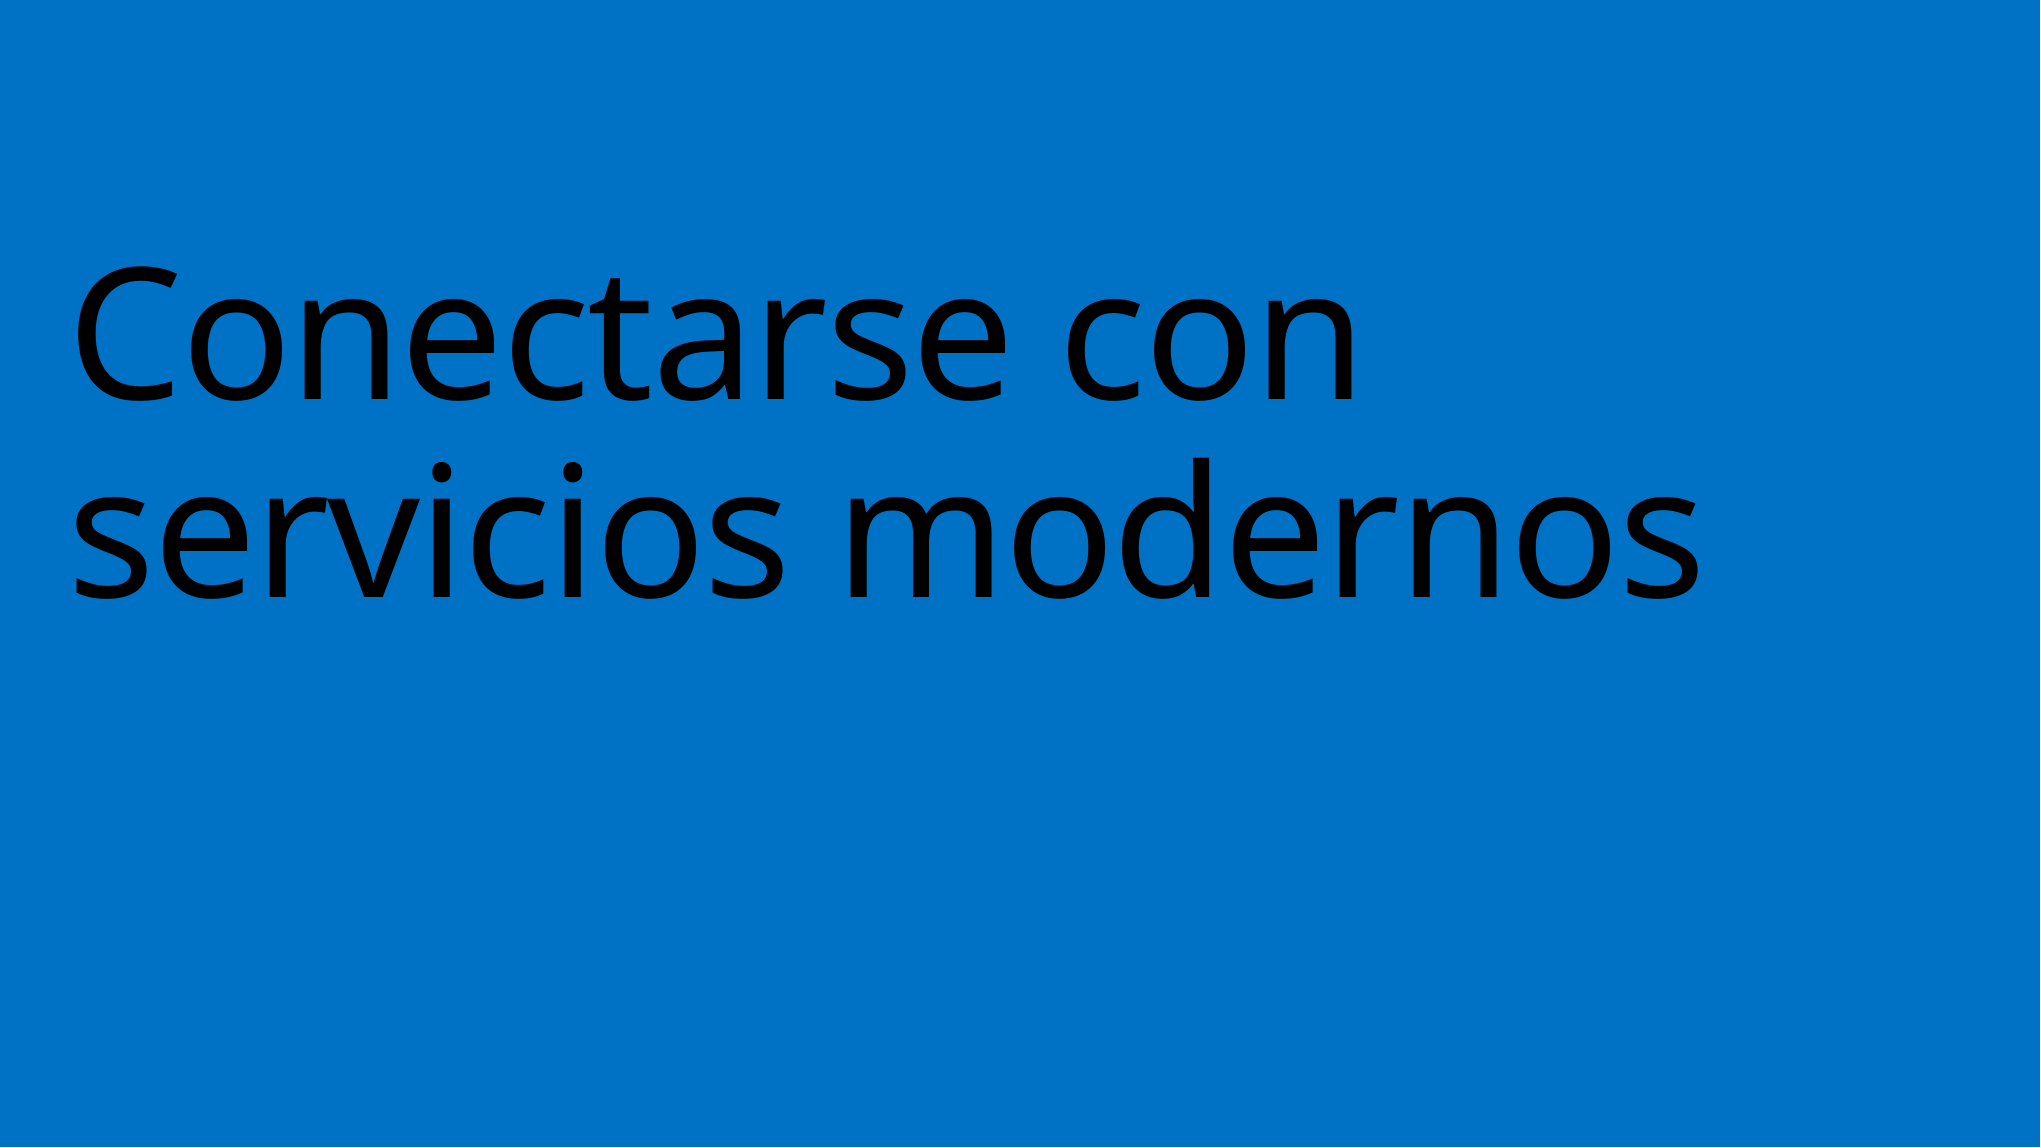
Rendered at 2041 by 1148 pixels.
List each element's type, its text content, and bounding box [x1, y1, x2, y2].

title Conectarse con servicios modernos [43, 226, 1994, 527]
